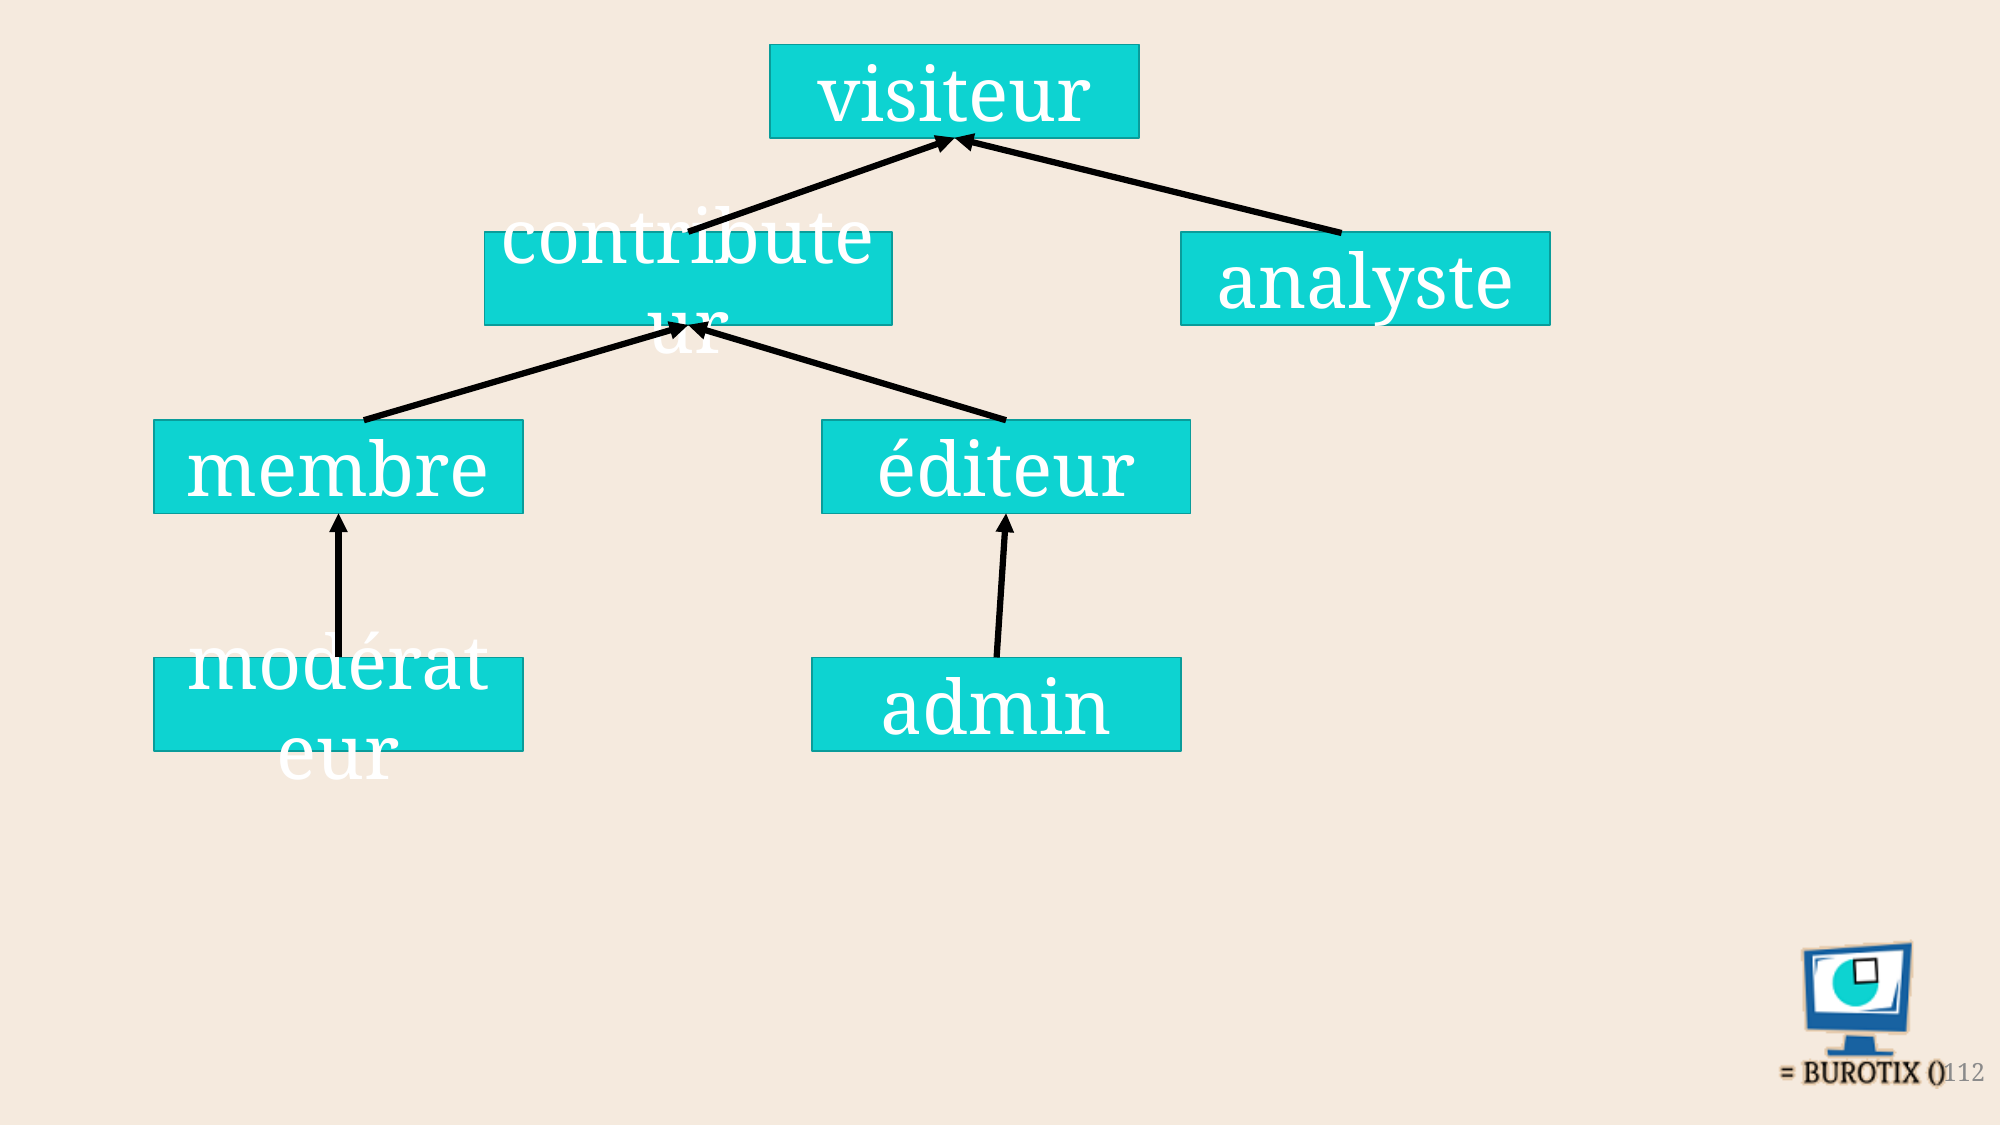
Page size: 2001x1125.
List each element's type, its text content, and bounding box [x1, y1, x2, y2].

text_box visiteur [769, 44, 1140, 137]
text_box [954, 137, 1342, 234]
text_box contributeur [484, 231, 893, 324]
slide_number 112 [1550, 1043, 2000, 1104]
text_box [363, 324, 687, 421]
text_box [687, 137, 954, 232]
text_box analyste [1180, 231, 1551, 326]
text_box modérateur [153, 657, 524, 752]
text_box admin [811, 657, 1182, 752]
text_box membre [153, 419, 524, 514]
text_box éditeur [821, 419, 1191, 514]
picture [1776, 938, 1949, 1043]
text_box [996, 513, 1007, 658]
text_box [687, 324, 1007, 421]
